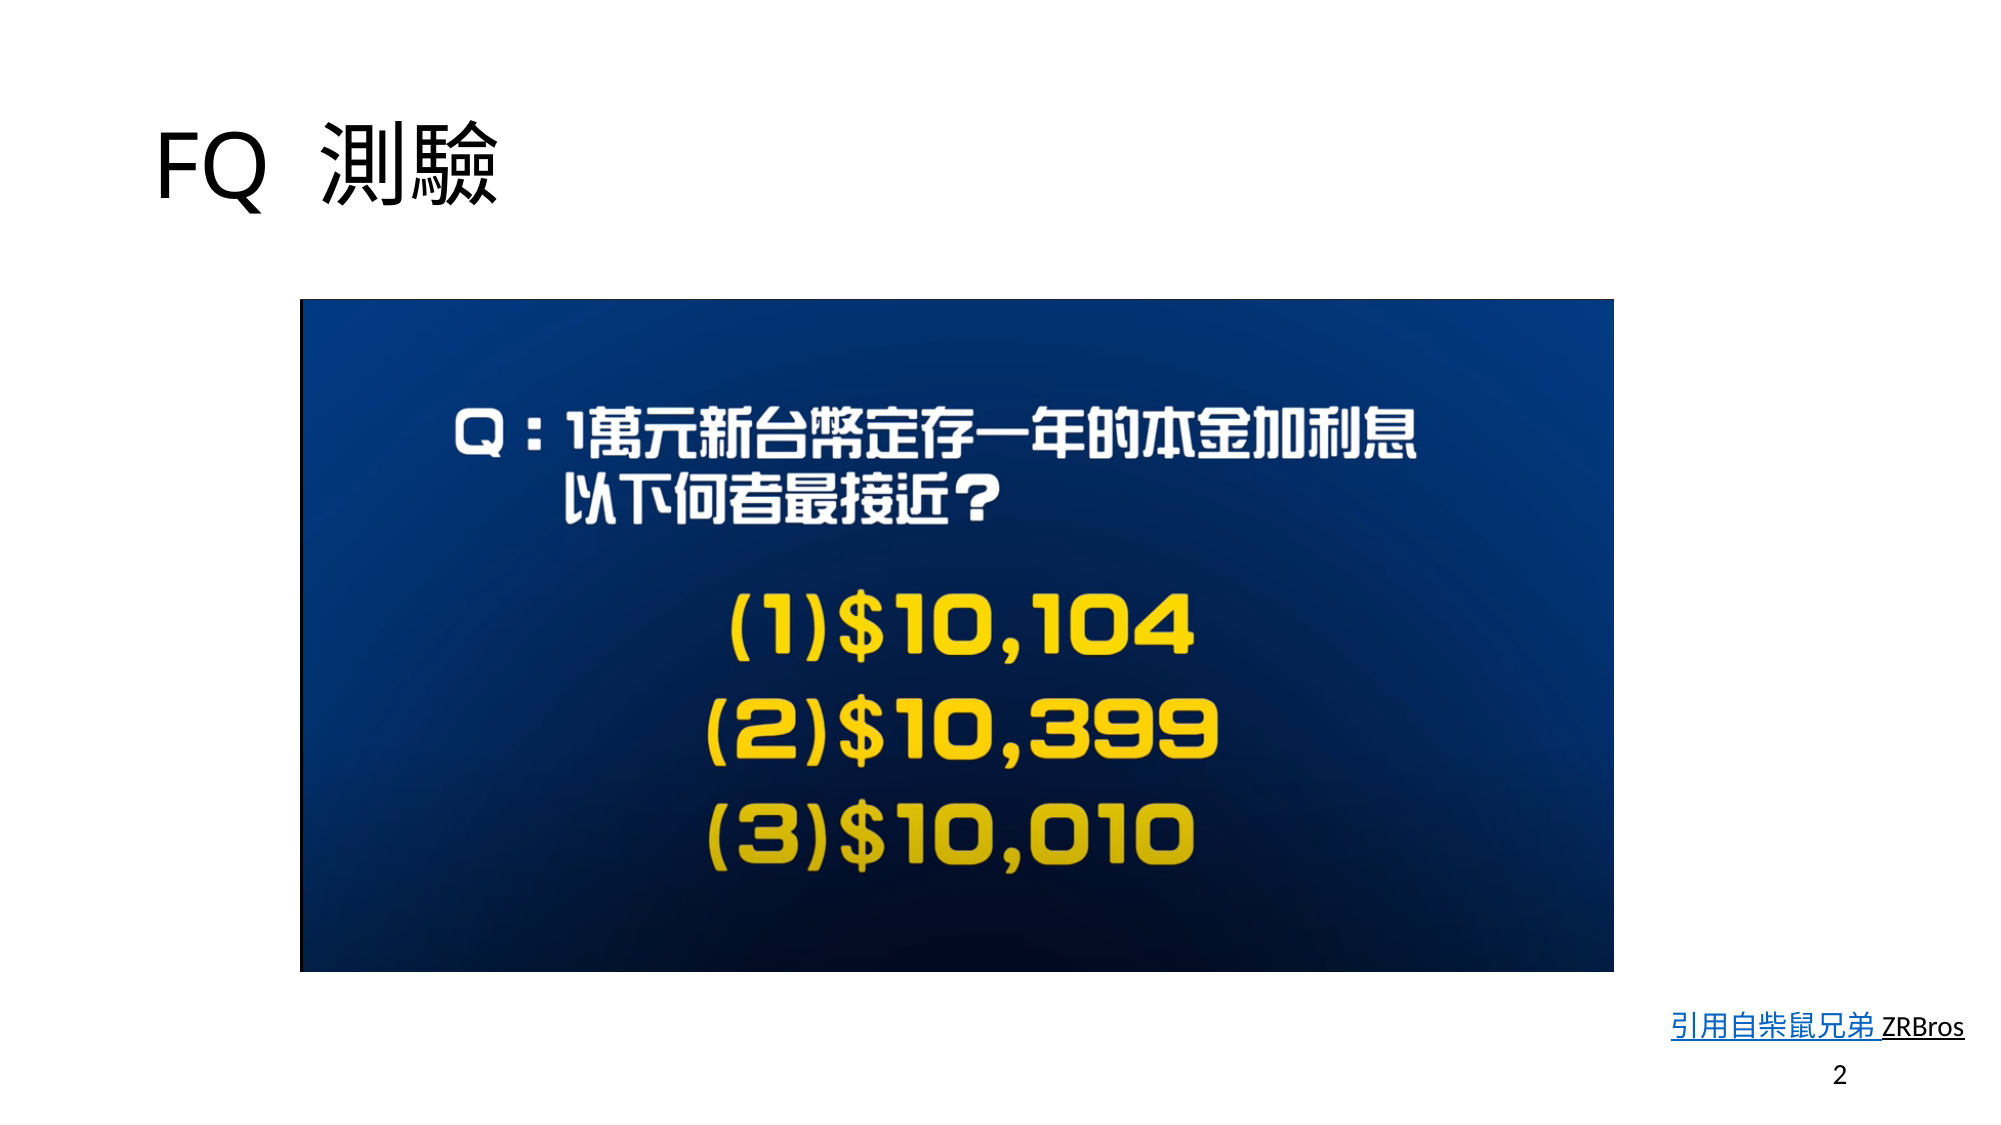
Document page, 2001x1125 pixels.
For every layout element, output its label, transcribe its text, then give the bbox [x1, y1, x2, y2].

picture [299, 299, 1614, 972]
slide_number 2 [1412, 1042, 1863, 1103]
title FQ 測驗 [137, 59, 1863, 278]
